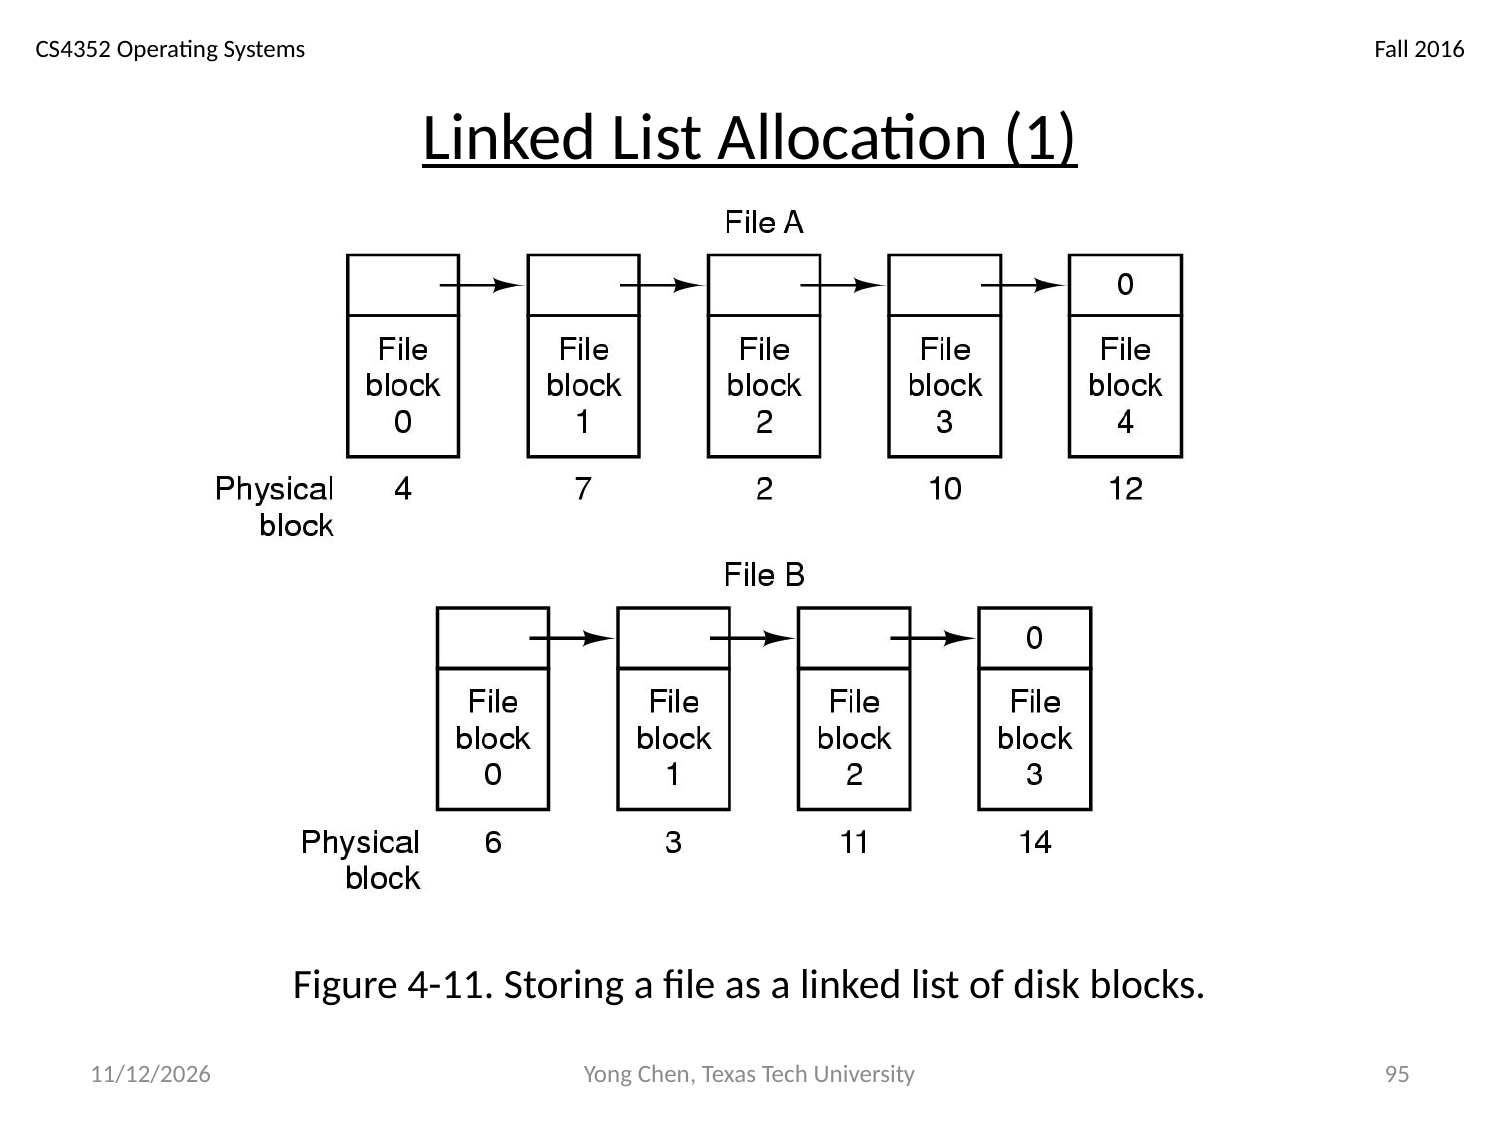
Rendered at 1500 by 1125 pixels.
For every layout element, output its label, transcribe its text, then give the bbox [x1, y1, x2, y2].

title Linked List Allocation (1) [75, 85, 1425, 213]
text_box Figure 4-11. Storing a file as a linked list of disk blocks. [0, 949, 1500, 1075]
slide_number 95 [1074, 1075, 1425, 1103]
footer Yong Chen, Texas Tech University [512, 1075, 988, 1103]
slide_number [75, 1075, 425, 1103]
picture [210, 194, 1187, 897]
